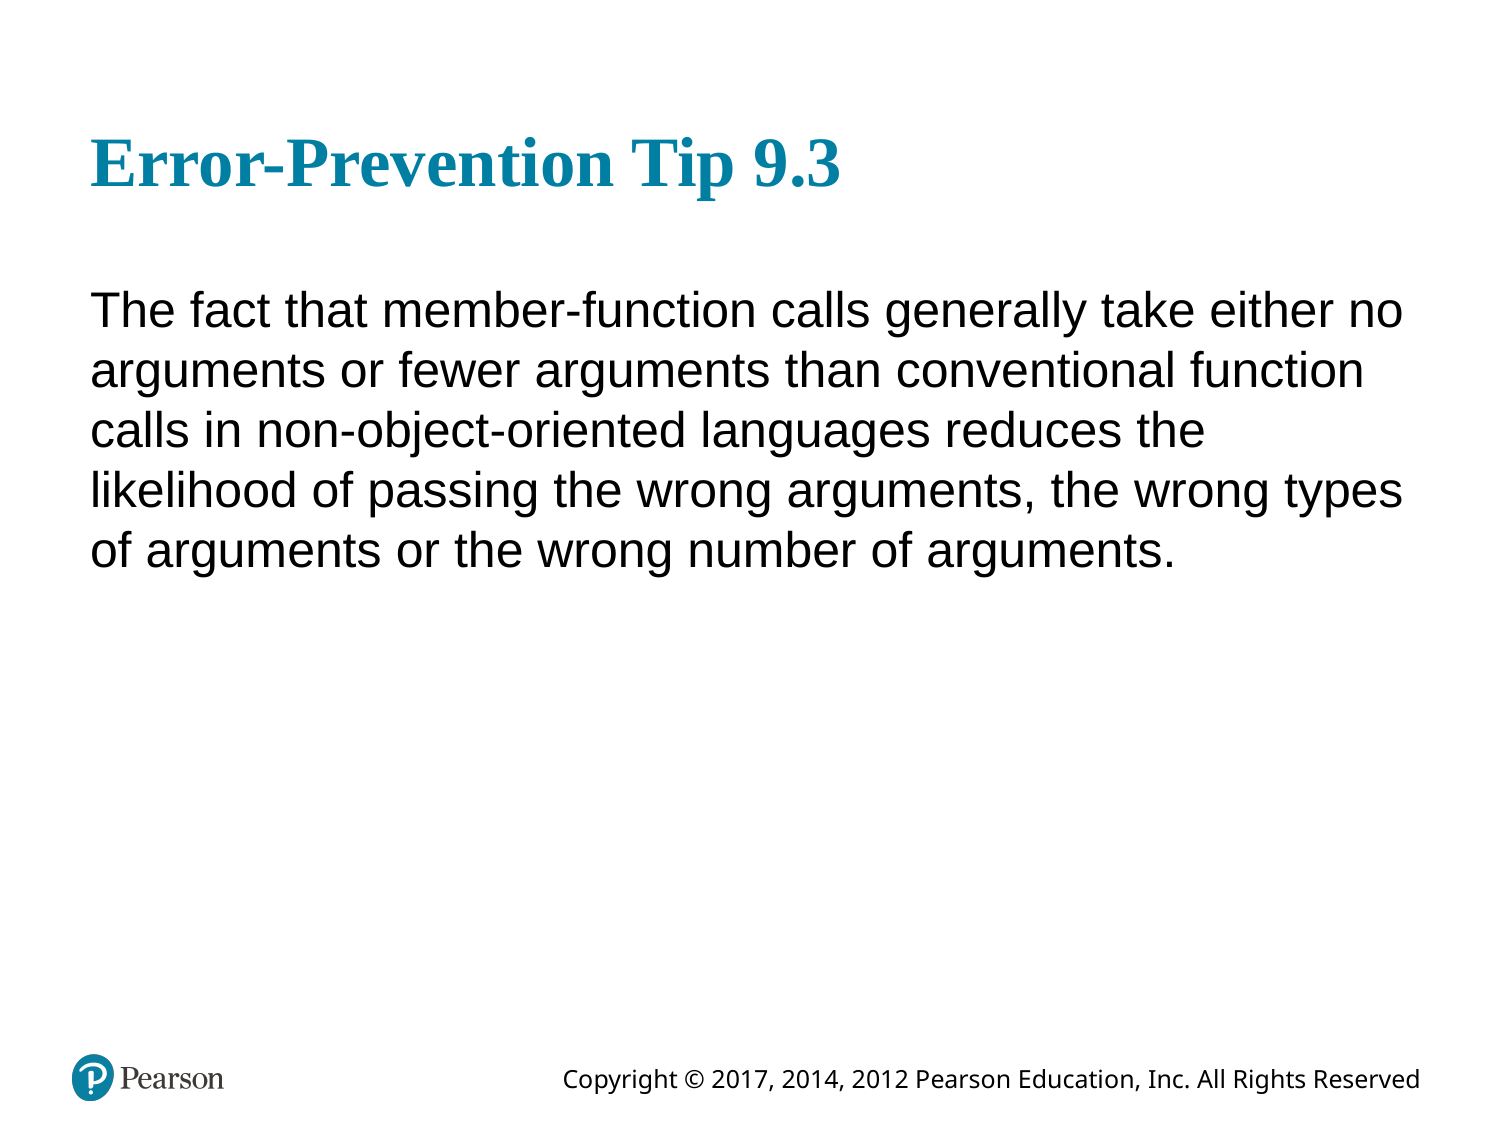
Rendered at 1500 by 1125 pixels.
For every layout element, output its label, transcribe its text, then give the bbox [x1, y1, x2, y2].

picture [72, 1087, 83, 1101]
title Error-Prevention Tip 9.3 [75, 35, 1425, 216]
picture [80, 1063, 106, 1088]
list The fact that member-function calls generally take either no arguments or fewer arguments than conventional function calls in non-object-oriented languages reduces the likelihood of passing the wrong arguments, the wrong types of arguments or the wrong number of arguments. [75, 262, 1425, 1005]
picture [98, 1054, 224, 1101]
picture [72, 1054, 88, 1070]
